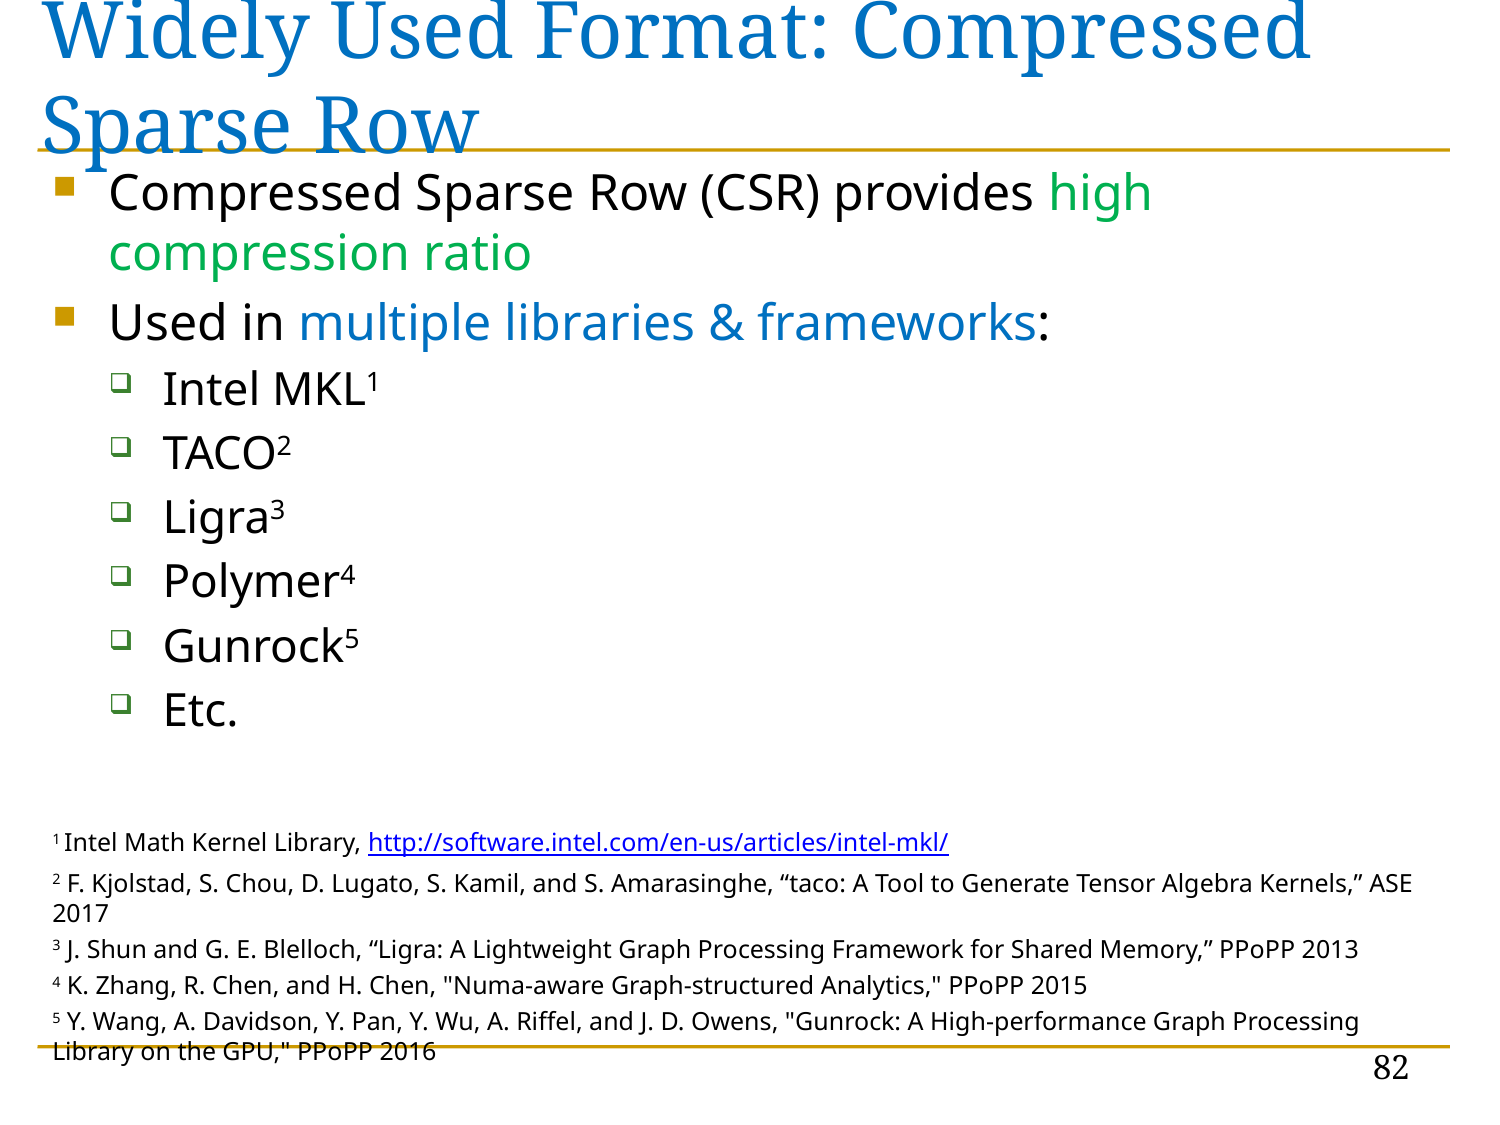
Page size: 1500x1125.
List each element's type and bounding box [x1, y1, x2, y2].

text_box [37, 819, 1447, 1073]
slide_number [1074, 1023, 1426, 1100]
title [26, 0, 1500, 150]
list [37, 152, 1448, 799]
